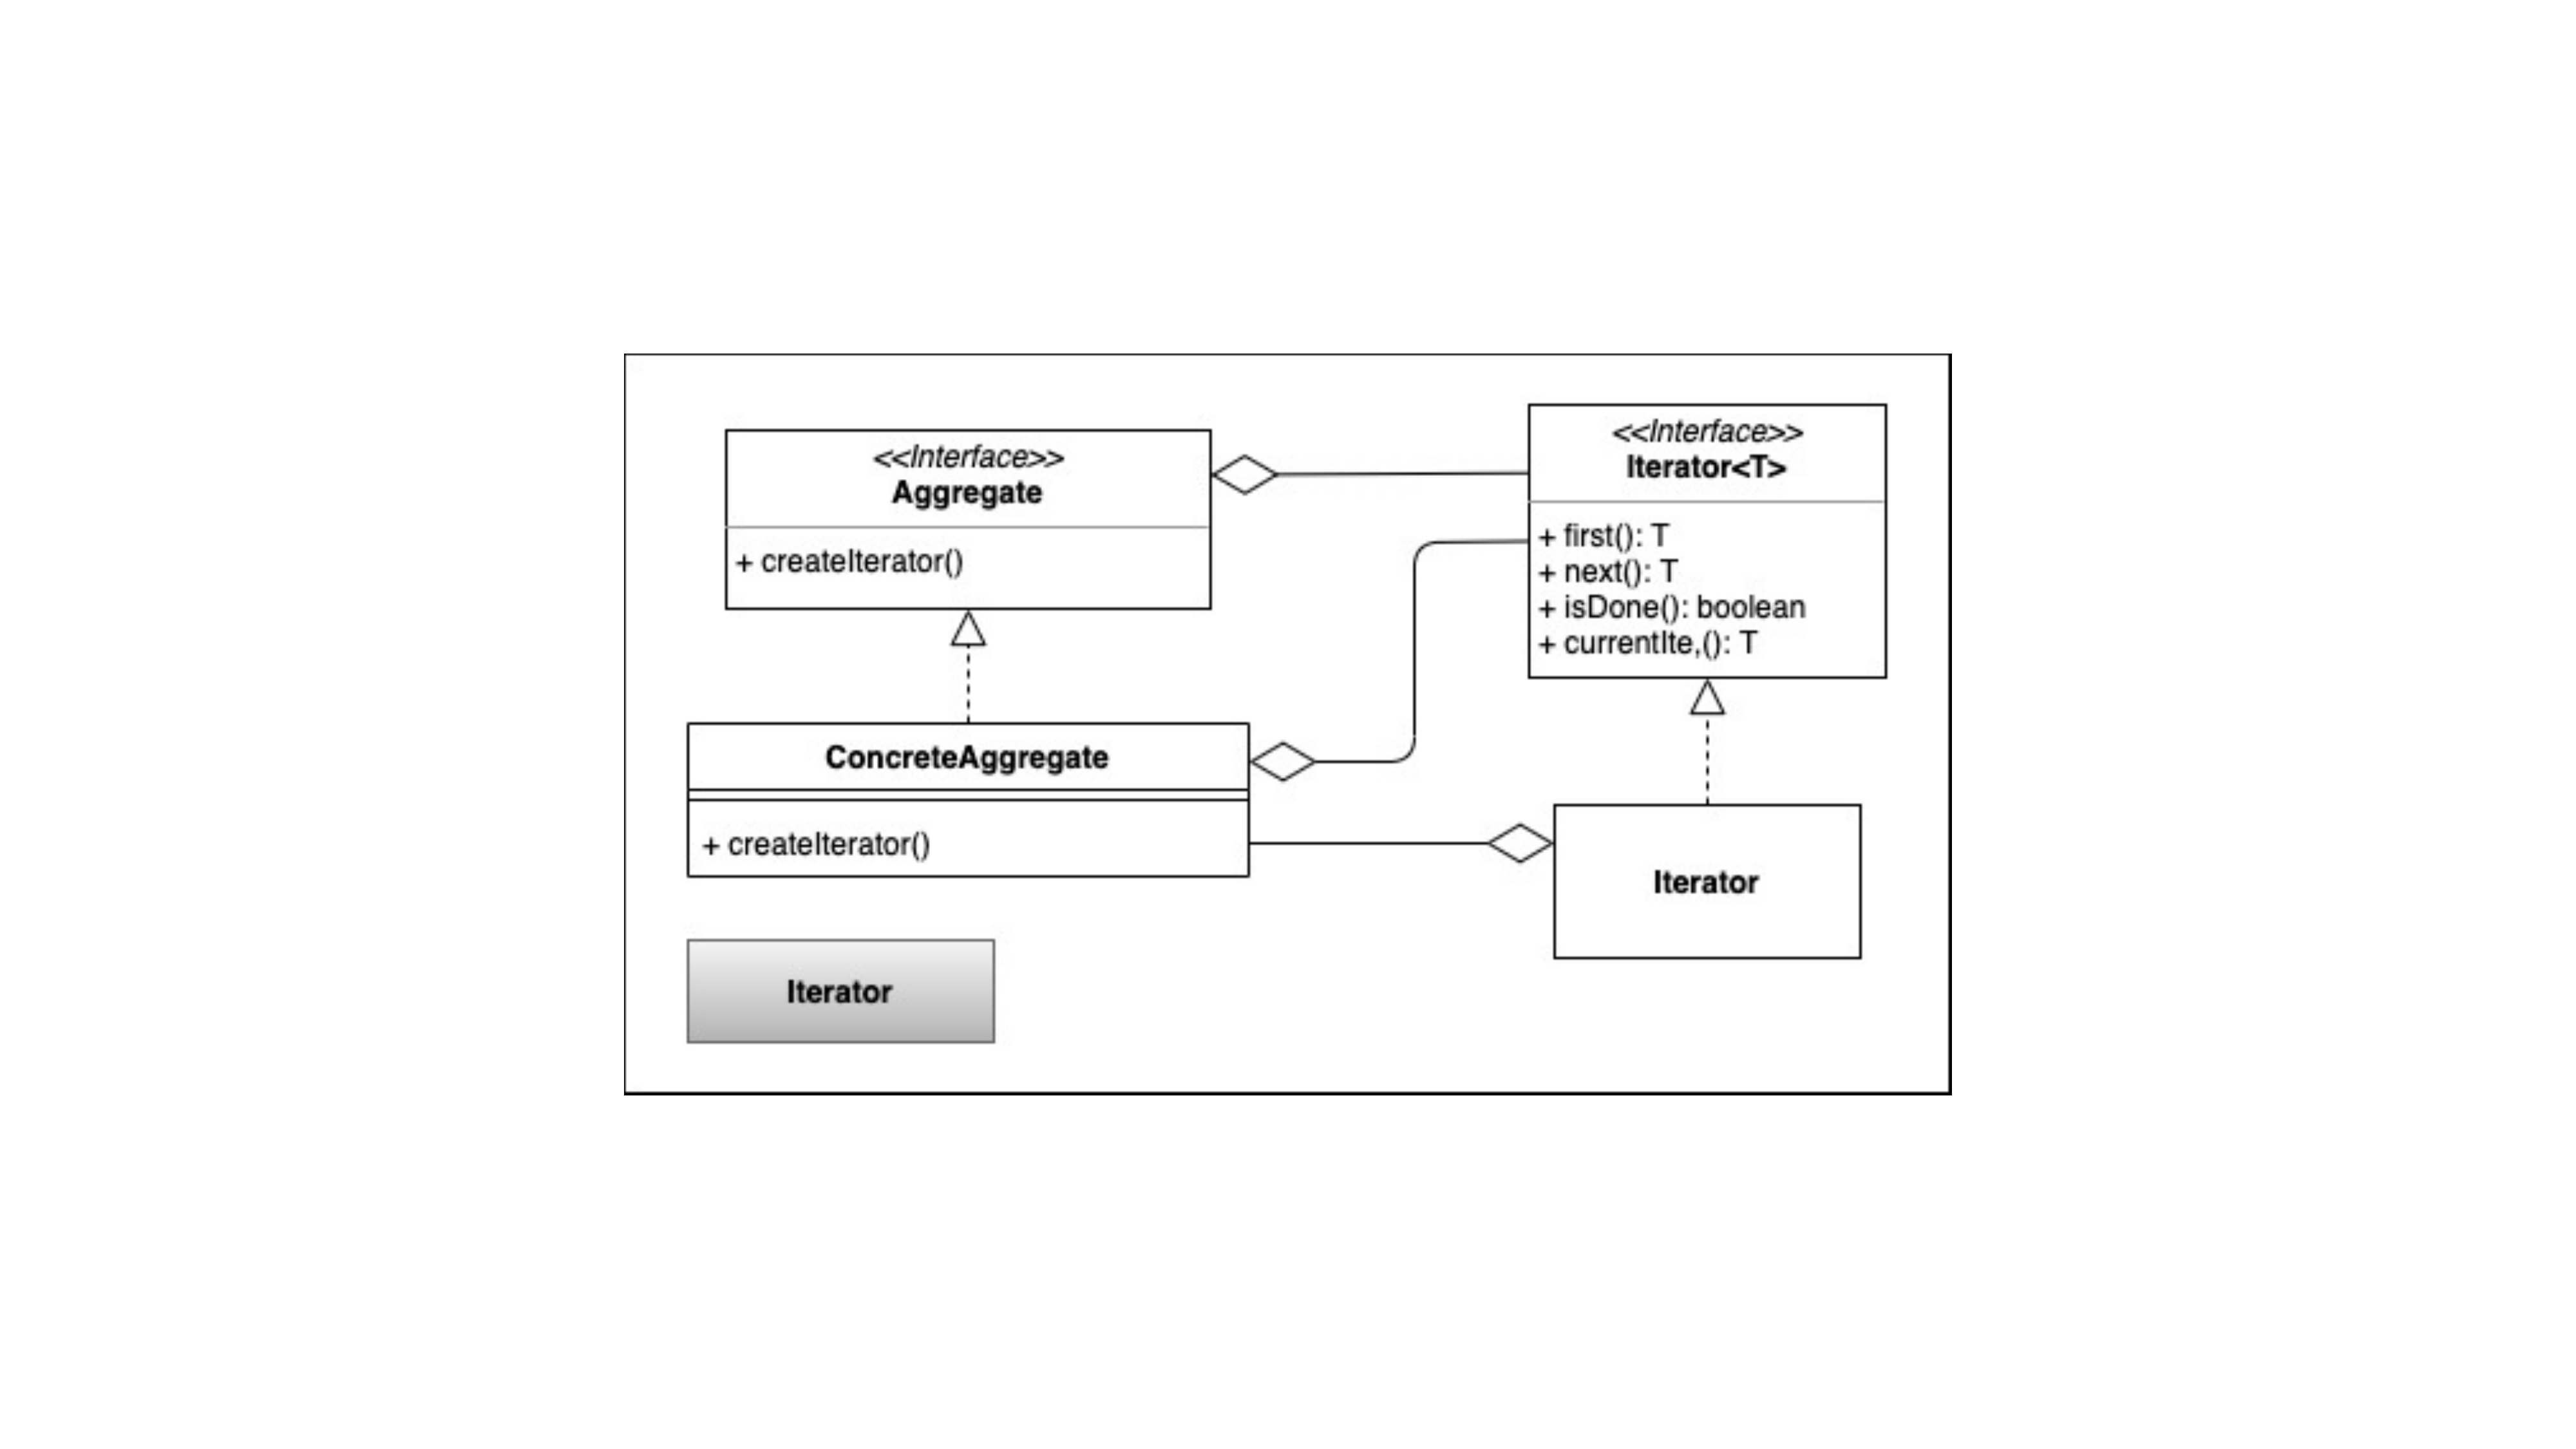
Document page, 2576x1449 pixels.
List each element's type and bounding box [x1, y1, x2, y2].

picture [624, 354, 1952, 1095]
